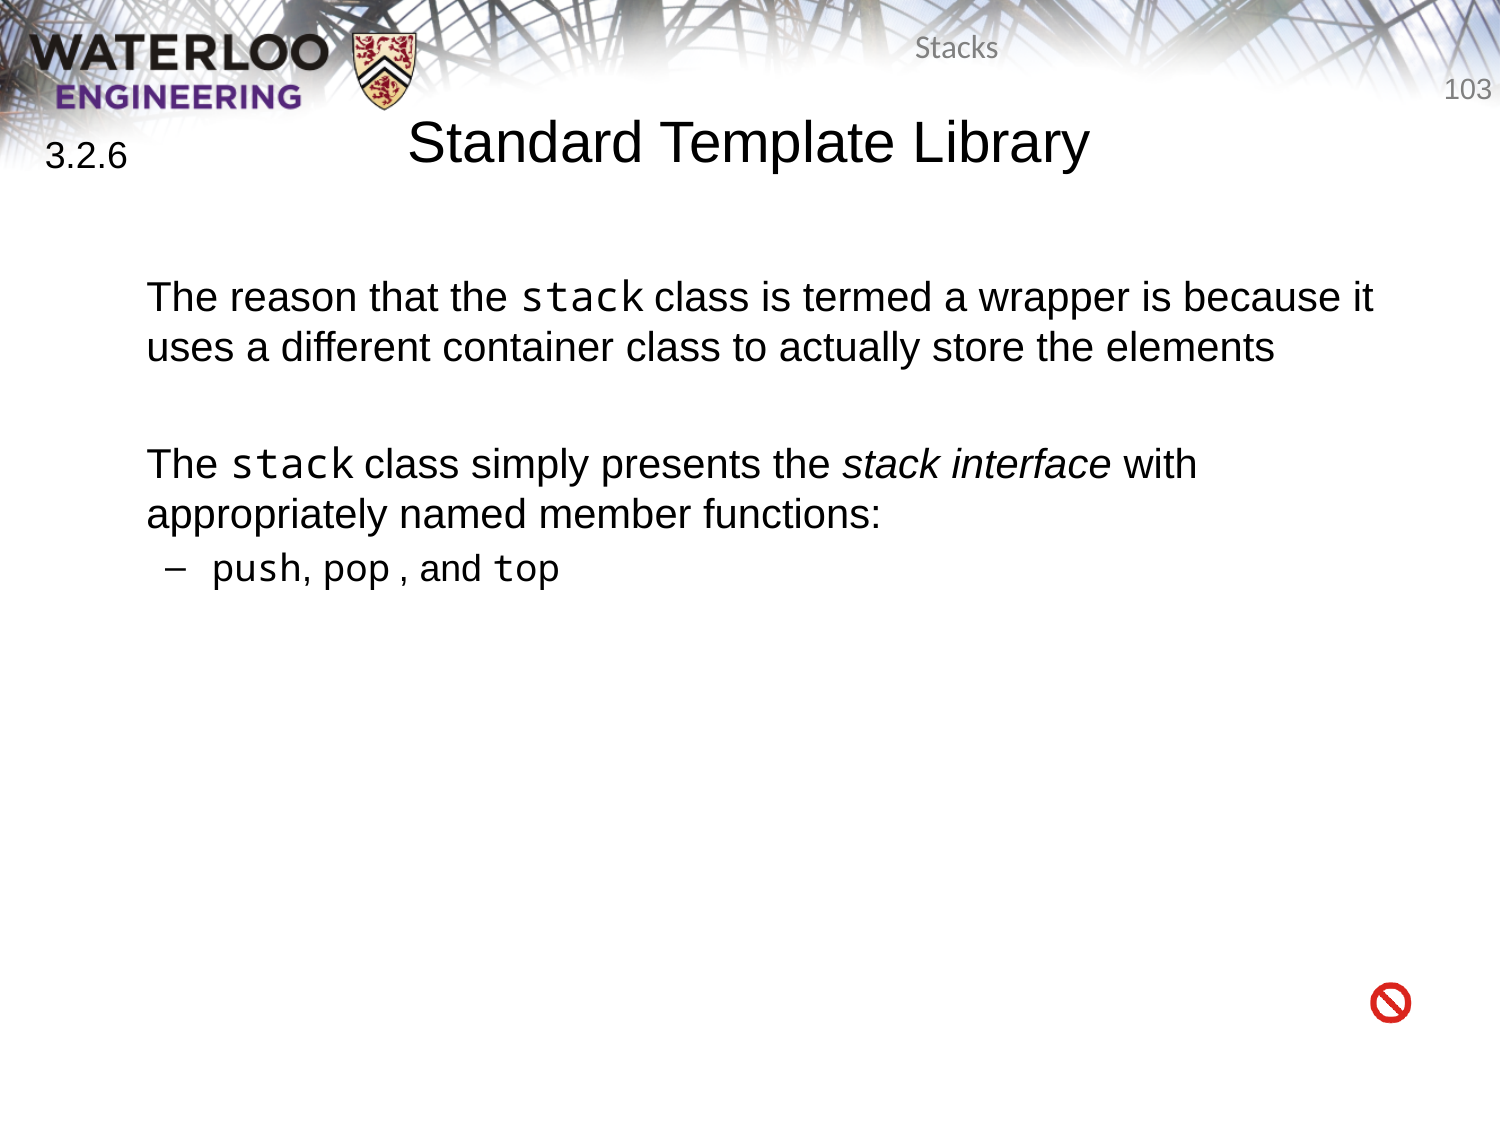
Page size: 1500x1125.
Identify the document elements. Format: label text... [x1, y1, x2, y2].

list The reason that the stack class is termed a wrapper is because it uses a different container class to actually store the elements The stack class simply presents the stack interface with appropriately named member functions: push, pop , and top [74, 262, 1426, 1006]
picture [0, 0, 1500, 1125]
title Standard Template Library [74, 44, 1426, 233]
text_box 3.2.6 [30, 124, 144, 184]
